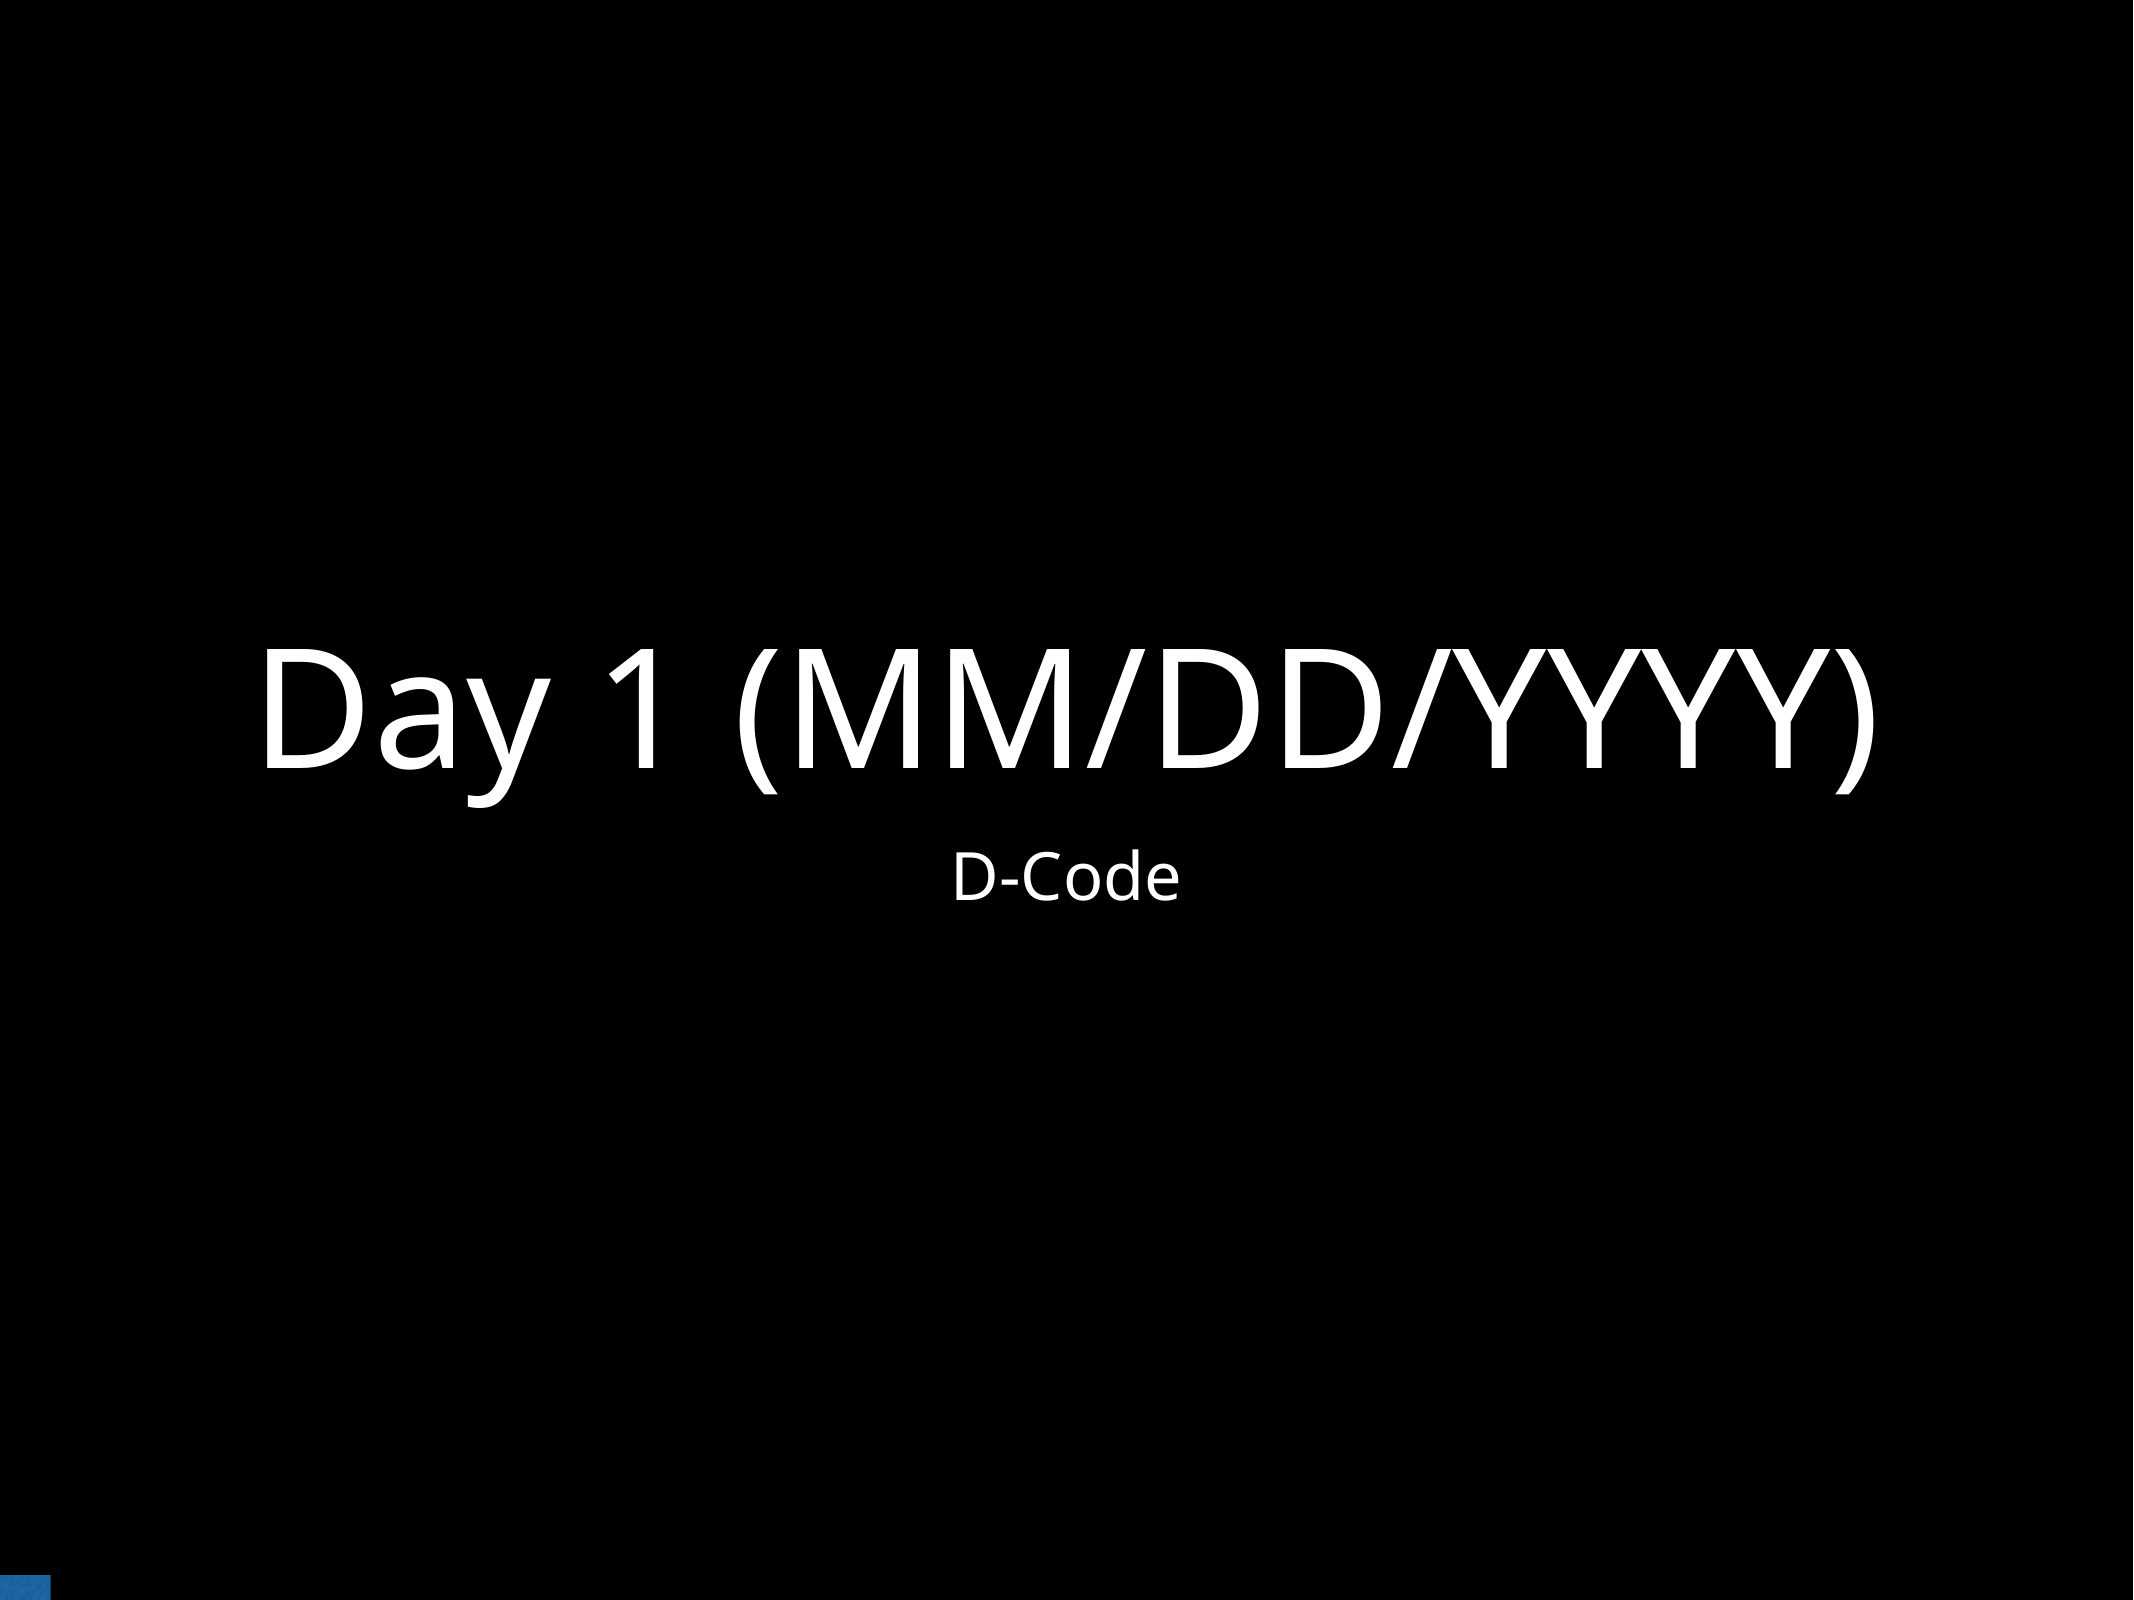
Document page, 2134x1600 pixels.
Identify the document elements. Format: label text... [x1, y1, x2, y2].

subtitle D-Code [207, 824, 1926, 1011]
text_box [0, 1575, 51, 1600]
title Day 1 (MM/DD/YYYY) [207, 268, 1926, 811]
